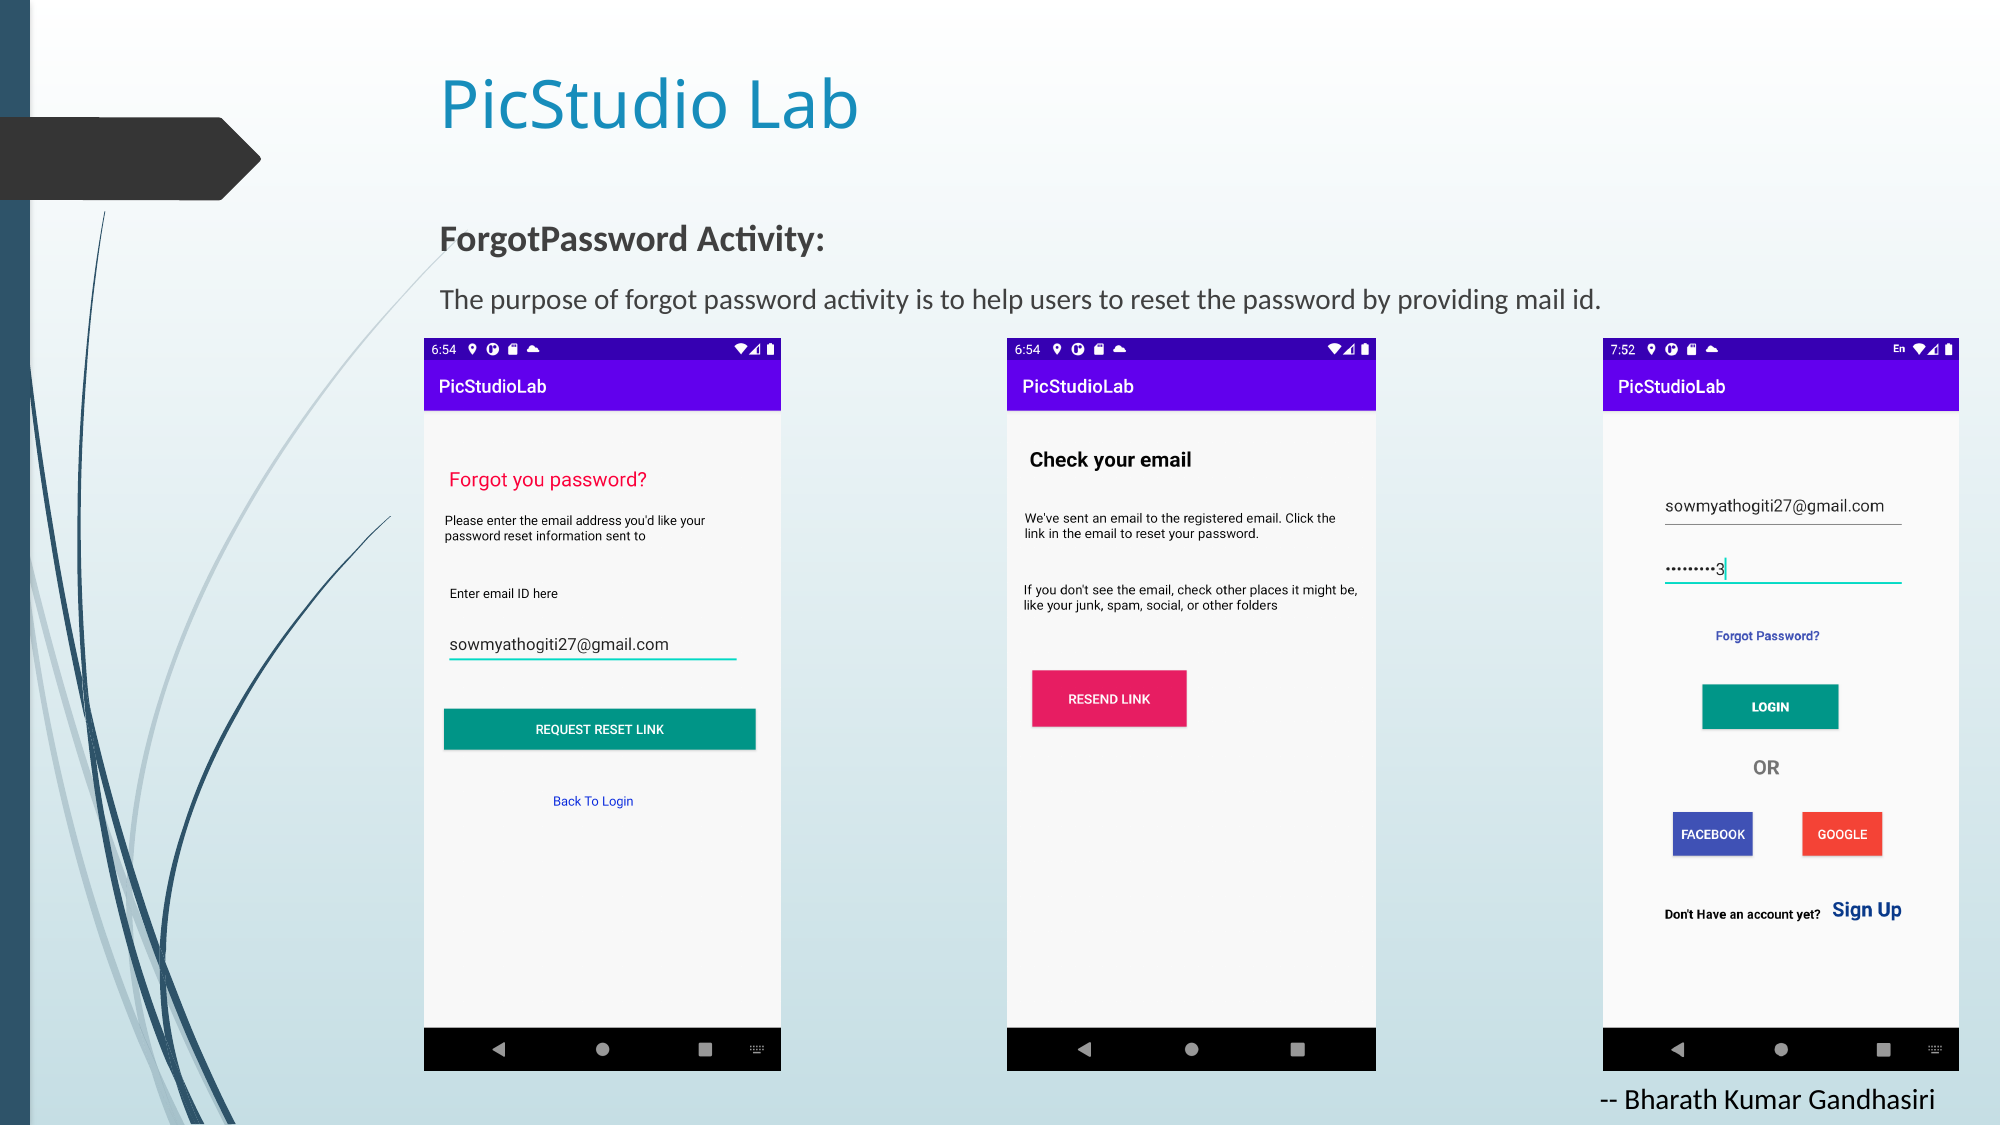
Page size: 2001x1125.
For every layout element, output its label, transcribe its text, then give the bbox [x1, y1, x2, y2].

picture [1602, 338, 1959, 1071]
picture [424, 338, 781, 1071]
footer -- Bharath Kumar Gandhasiri [1455, 1070, 1959, 1125]
text_box PicStudio Lab [424, 54, 1927, 150]
picture [1006, 338, 1377, 1071]
list ForgotPassword Activity: The purpose of forgot password activity is to help users to reset the password by providing mail id. [424, 206, 1959, 1071]
